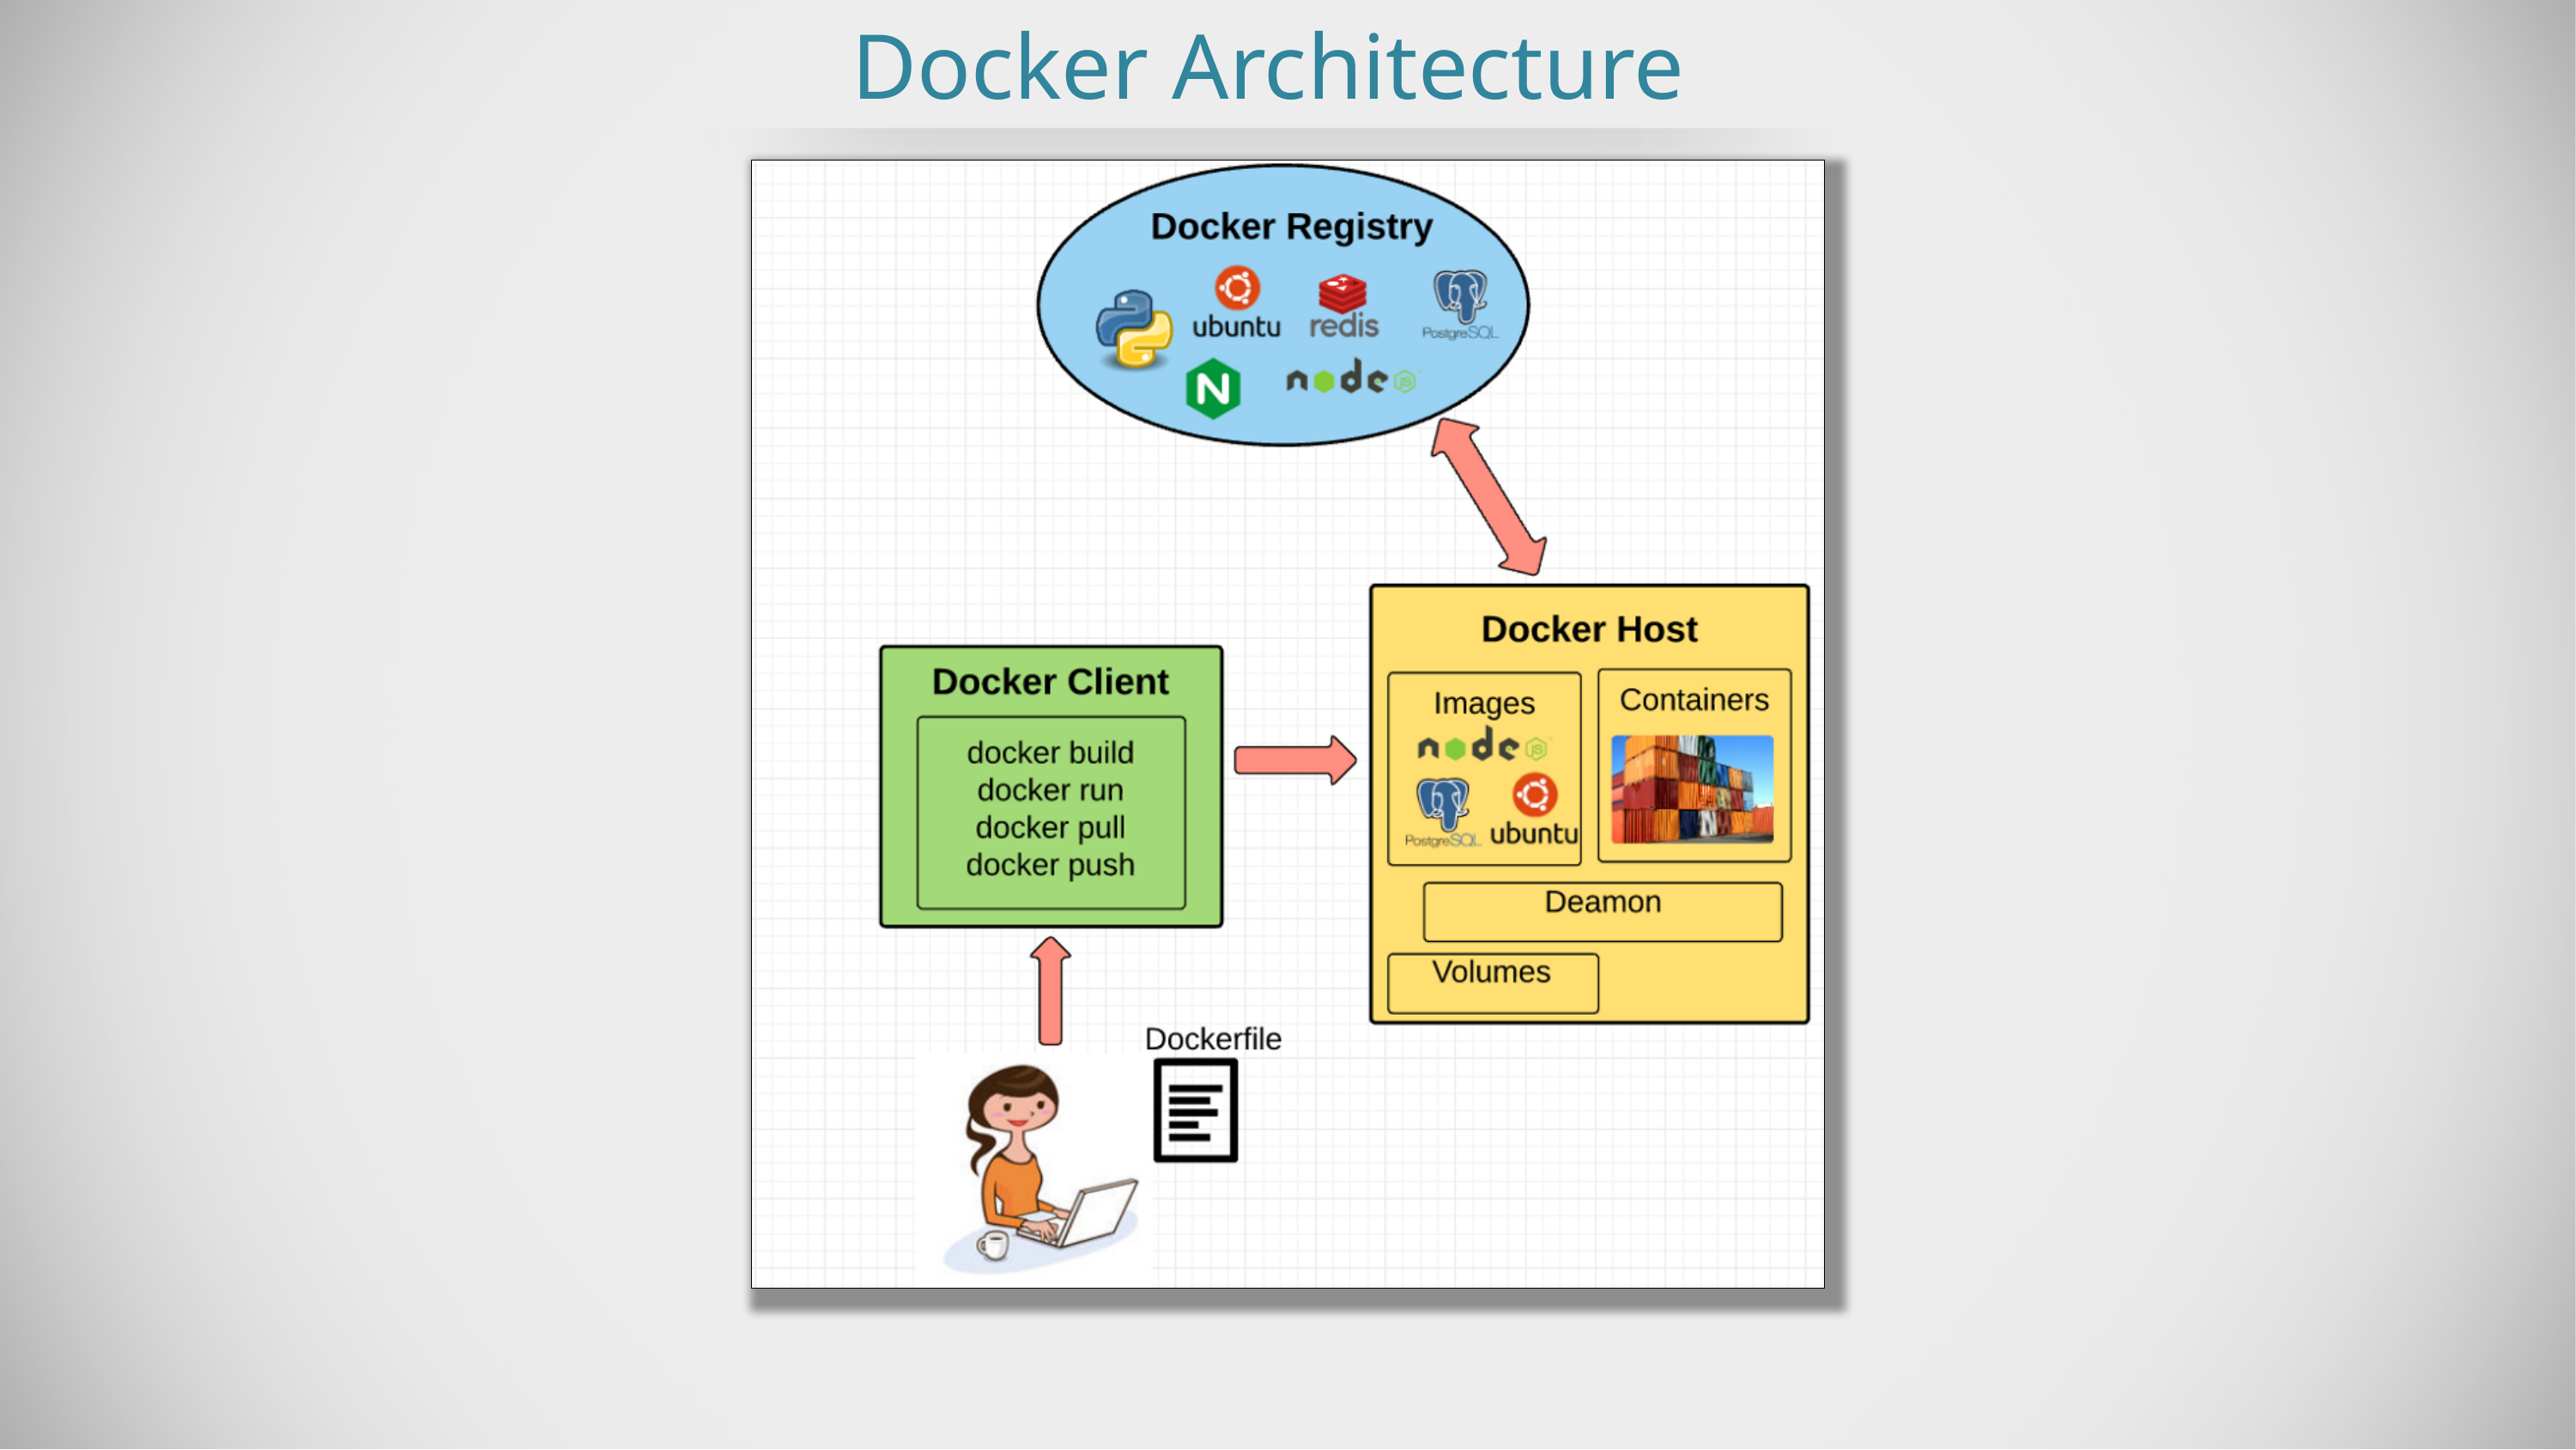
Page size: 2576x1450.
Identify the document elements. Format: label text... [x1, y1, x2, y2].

text_box Docker Architecture [225, 3, 1179, 124]
picture [0, 0, 2576, 1449]
text_box Docker Architecture [1352, 3, 2312, 124]
